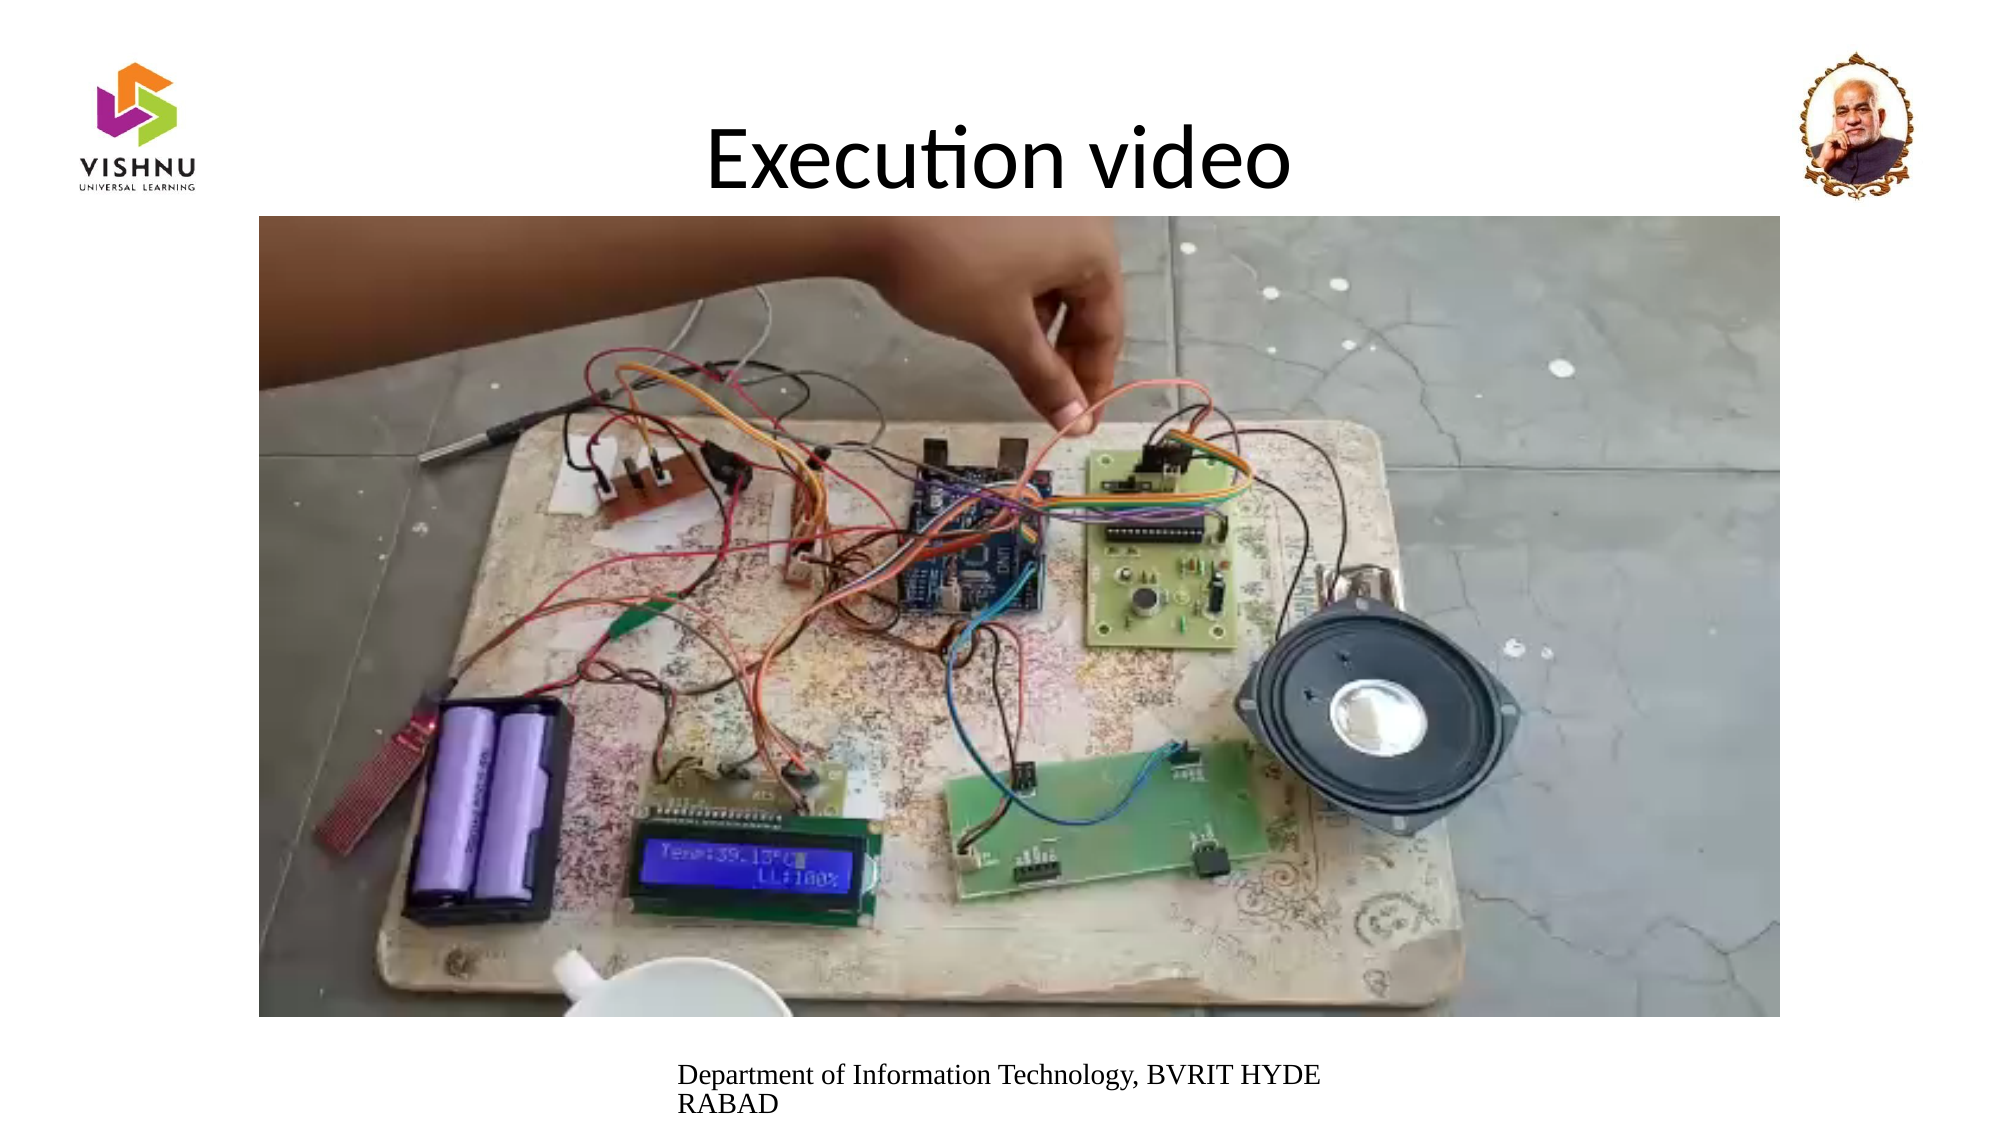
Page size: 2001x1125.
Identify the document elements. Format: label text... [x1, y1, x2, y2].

picture [59, 44, 217, 196]
footer Department of Information Technology, BVRIT HYDERABAD [662, 1042, 1338, 1103]
text_box Execution video [500, 89, 1500, 215]
picture [1792, 44, 1923, 207]
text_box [258, 215, 1780, 1018]
